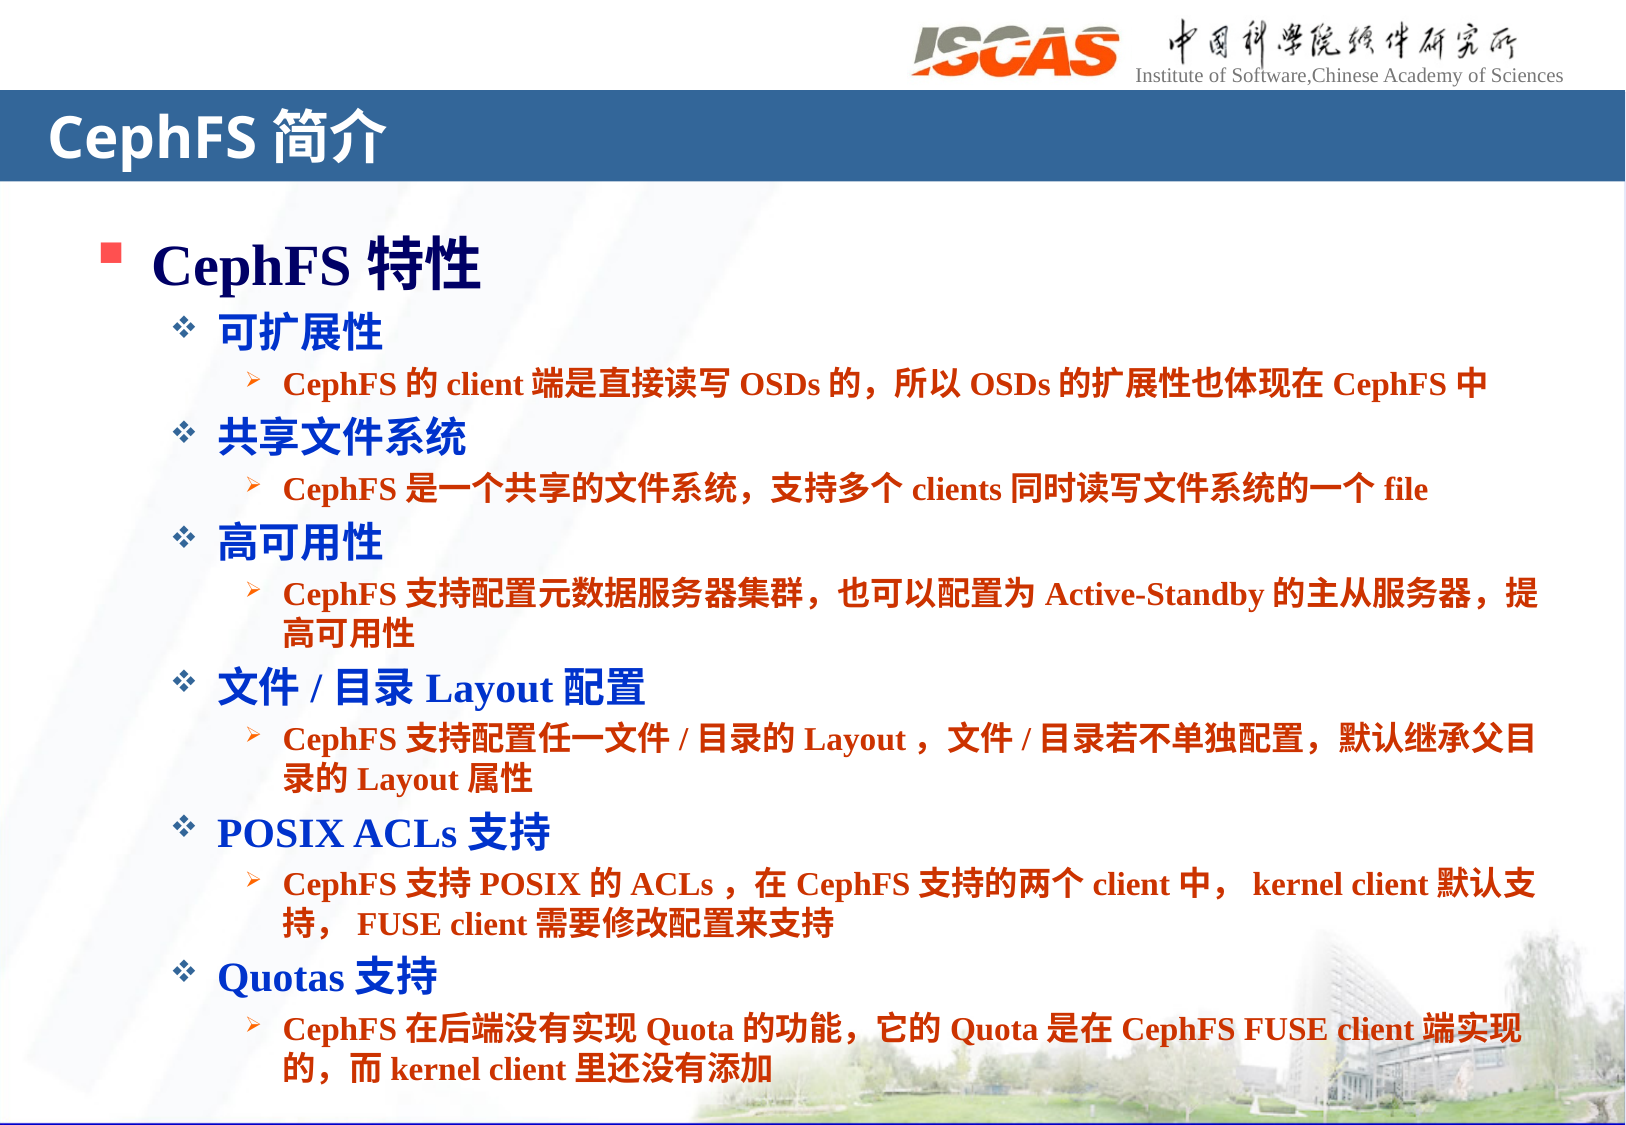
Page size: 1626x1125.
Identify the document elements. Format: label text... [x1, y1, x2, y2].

picture [1166, 15, 1519, 71]
list CephFS特性 可扩展性 CephFS的client端是直接读写OSDs的，所以OSDs的扩展性也体现在CephFS中 共享文件系统 CephFS是一个共享的文件系统，支持多个clients同时读写文件系统的一个file 高可用性 CephFS支持配置元数据服务器集群，也可以配置为Active-Standby的主从服务器，提高可用性 文件/目录Layout配置 CephFS支持配置任一文件/目录的Layout，文件/目录若不单独配置，默认继承父目录的Layout属性 POSIX ACLs支持 CephFS支持POSIX的ACLs，在CephFS支持的两个client中，kernel client默认支持，FUSE client需要修改配置来支持 Quotas支持 CephFS在后端没有实现Quota的功能，它的Quota是在CephFS FUSE client端实现的，而kernel client里还没有添加 [79, 219, 1581, 1024]
picture [0, 92, 1626, 1125]
picture [907, 18, 1132, 87]
title CephFS简介 [0, 89, 1625, 182]
